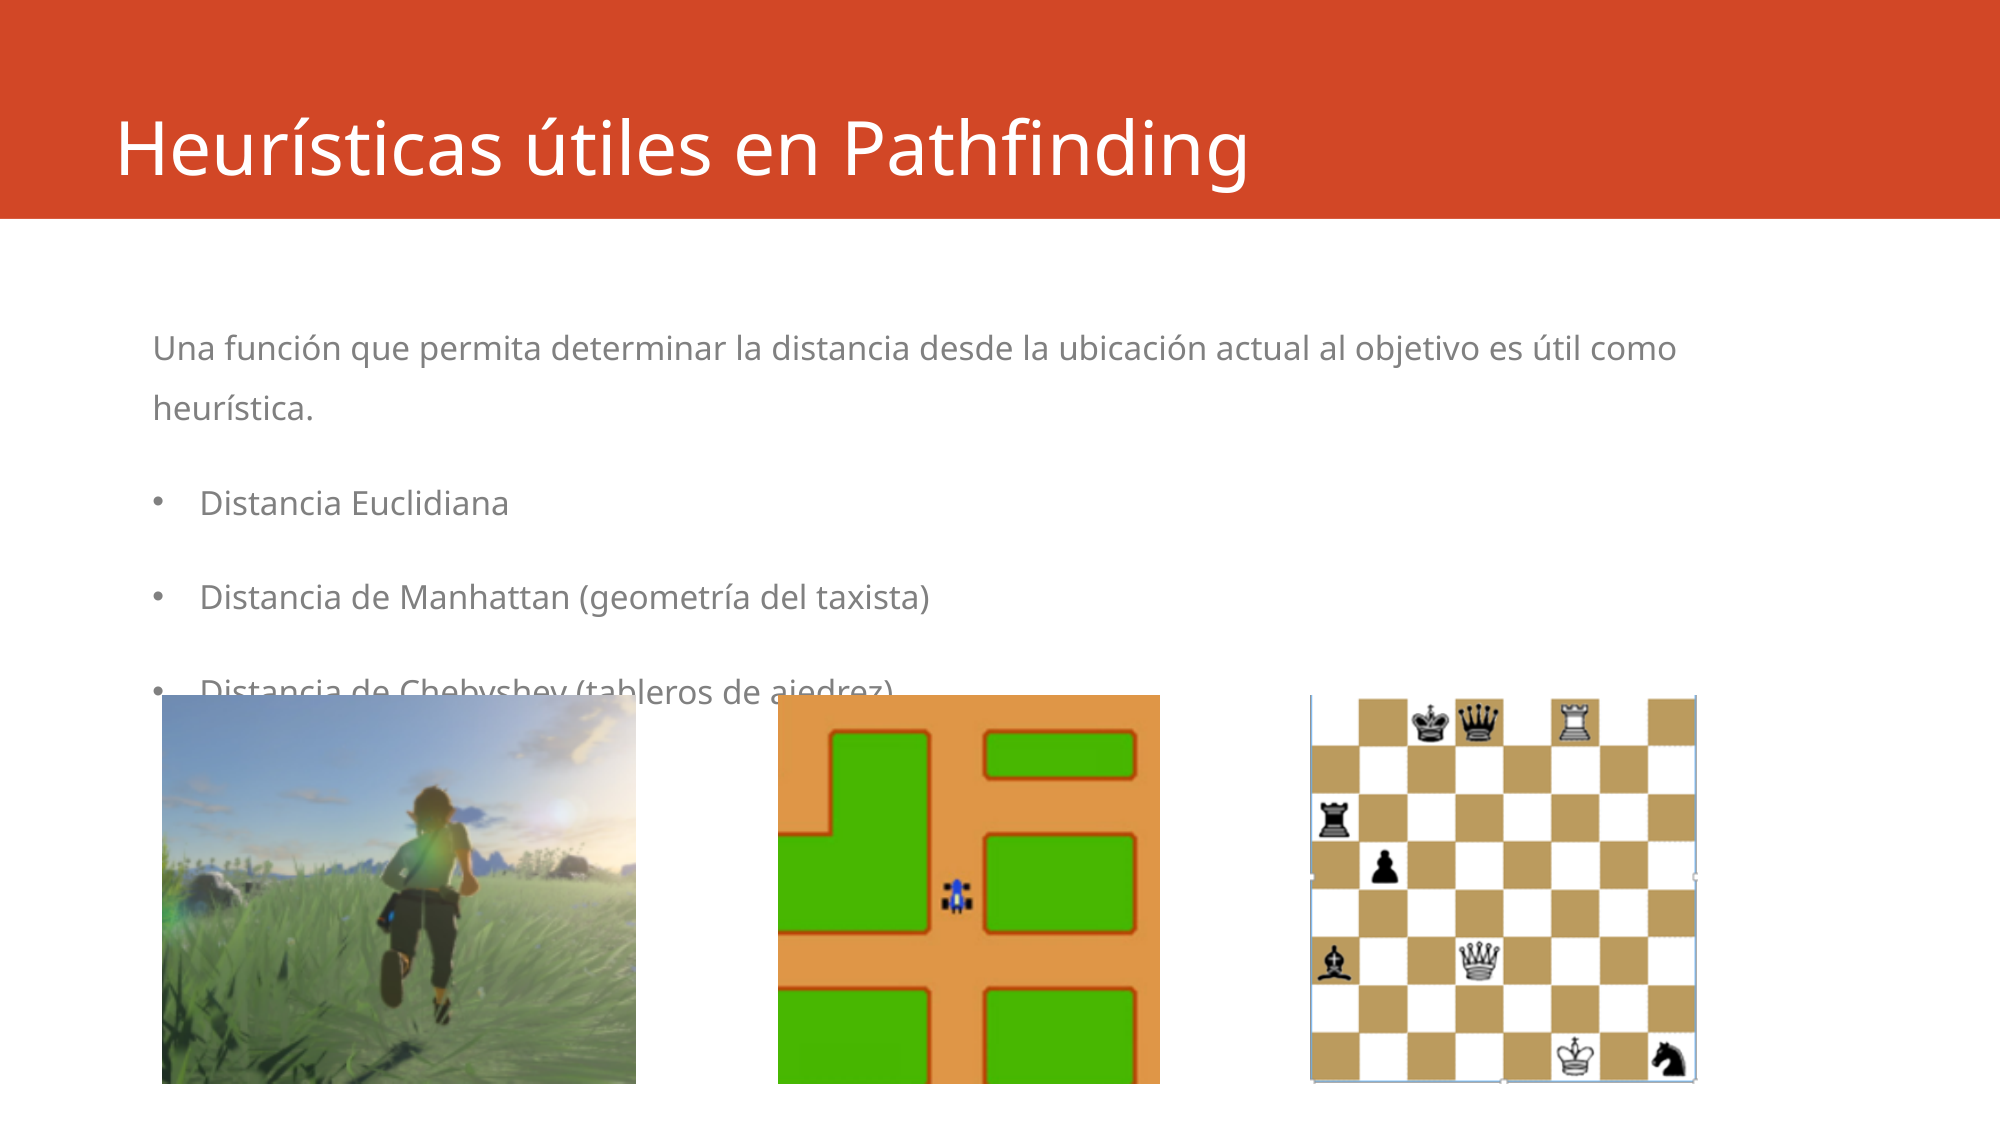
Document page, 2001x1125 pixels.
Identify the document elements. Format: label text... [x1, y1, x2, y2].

picture [162, 695, 636, 1084]
picture [778, 695, 1160, 1084]
picture [1310, 695, 1698, 1084]
list Una función que permita determinar la distancia desde la ubicación actual al objetivo es útil como heurística. Distancia Euclidiana Distancia de Manhattan (geometría del taxista) Distancia de Chebyshev (tableros de ajedrez) [137, 299, 1802, 1014]
title Heurísticas útiles en Pathfinding [99, 0, 1863, 199]
